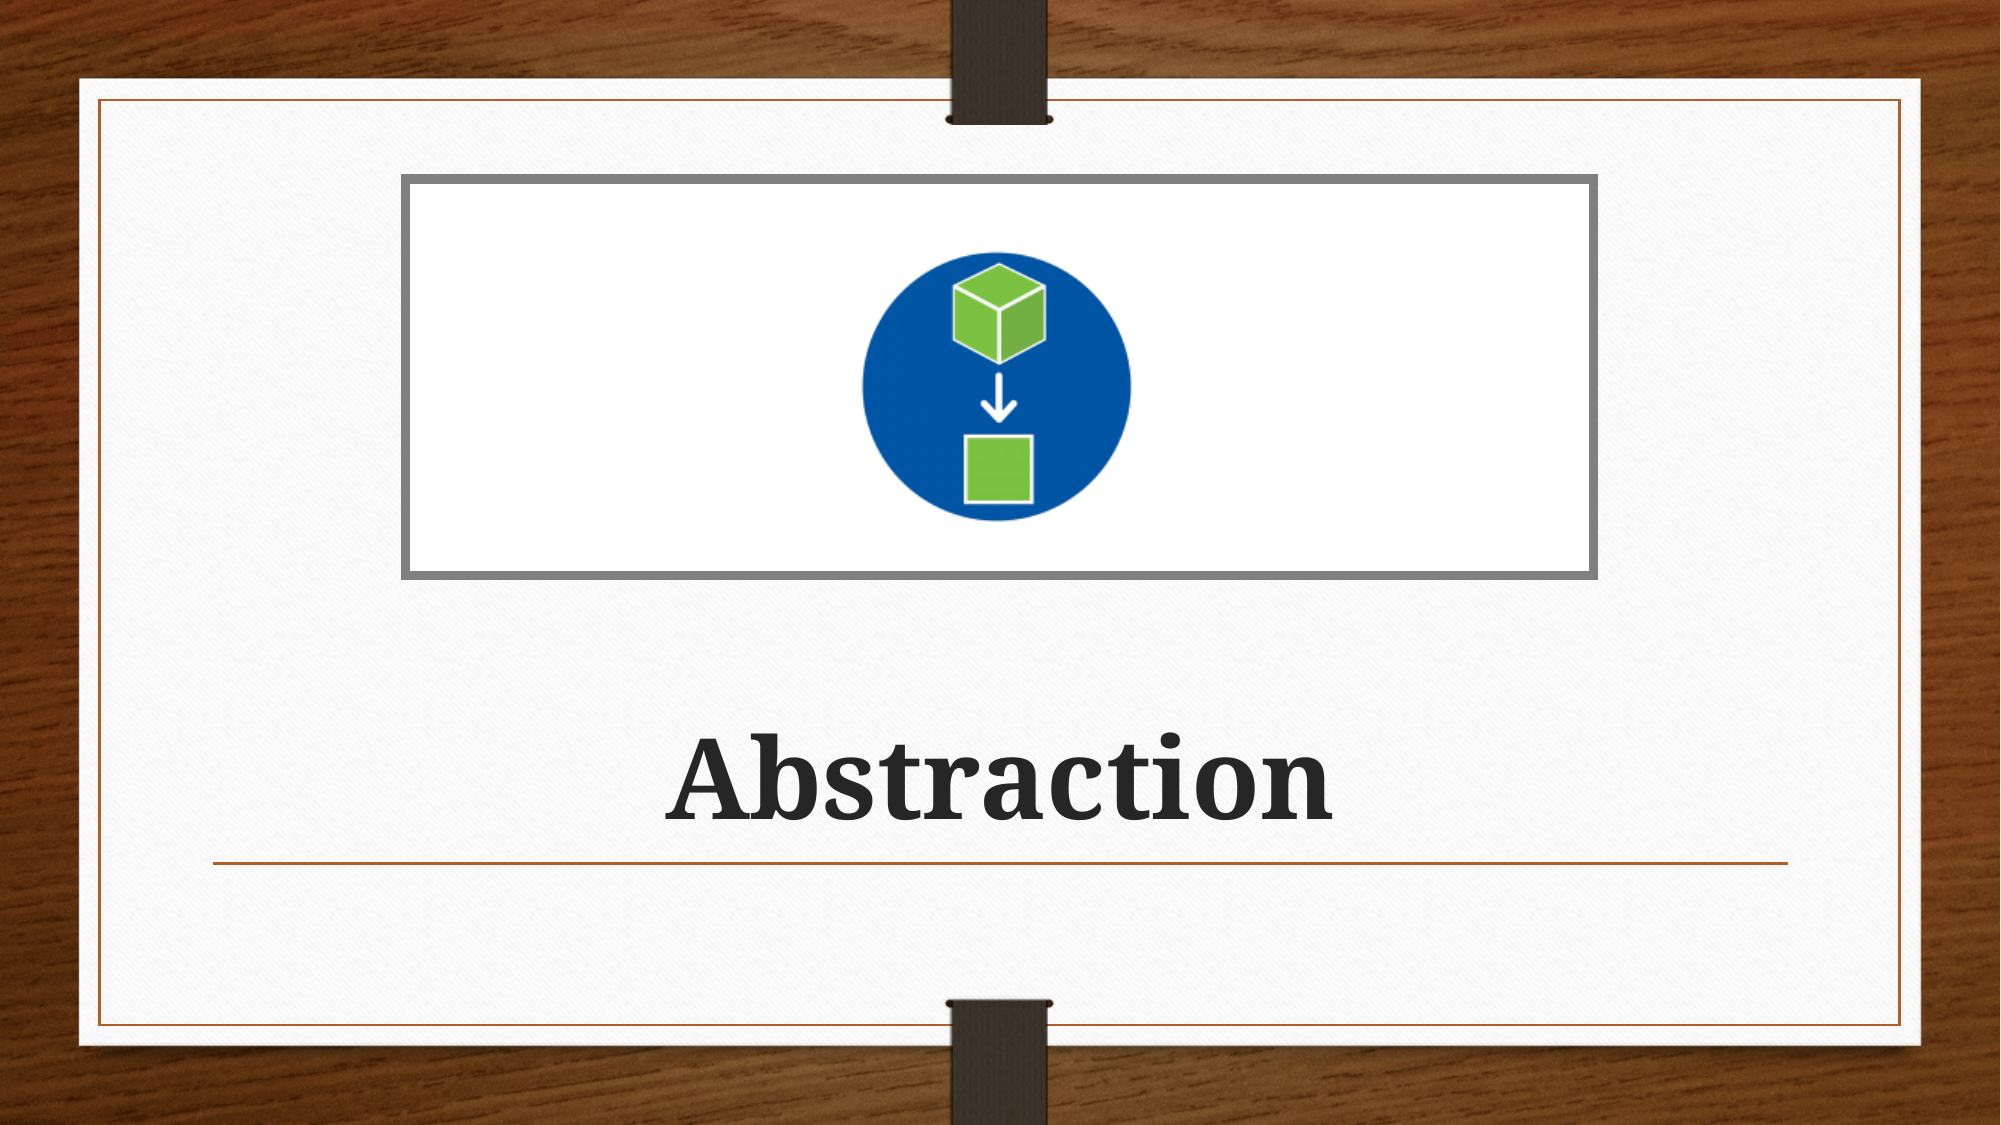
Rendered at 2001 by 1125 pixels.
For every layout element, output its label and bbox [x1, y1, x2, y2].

picture [832, 231, 1162, 524]
text_box [0, 0, 2000, 1125]
